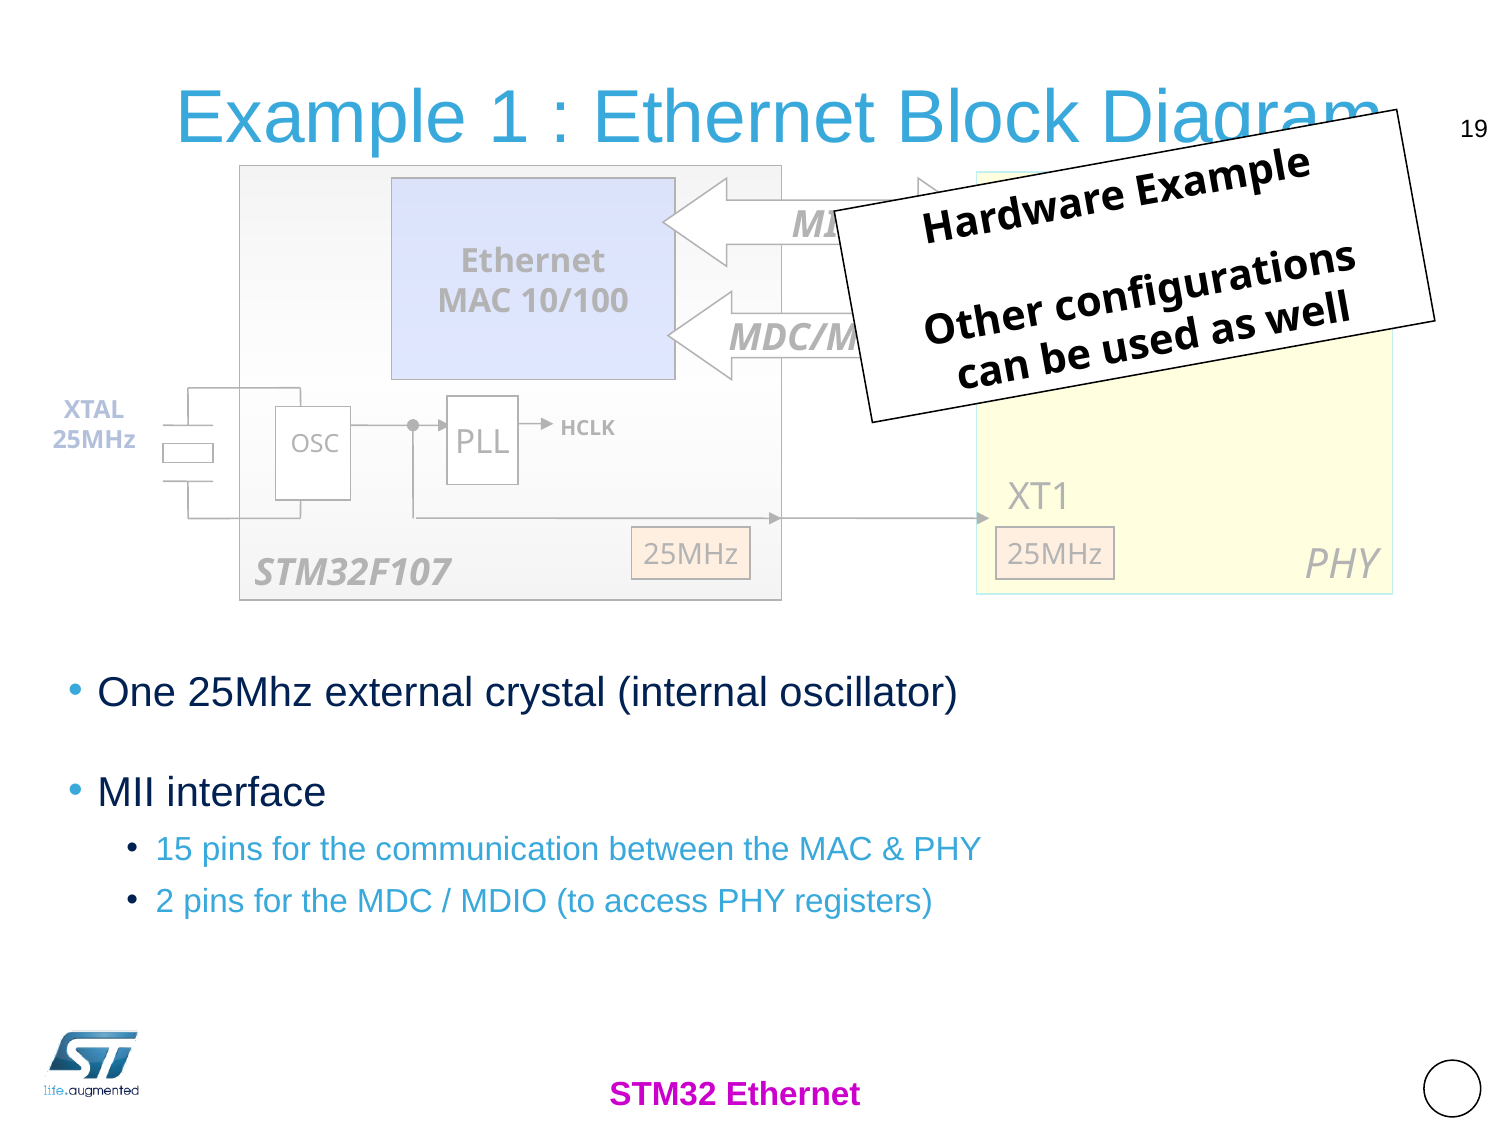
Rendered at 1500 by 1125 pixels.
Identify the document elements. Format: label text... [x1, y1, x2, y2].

text_box Hardware Example Other configurations can be used as well [834, 109, 1435, 423]
text_box [6, 159, 1443, 638]
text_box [355, 395, 634, 485]
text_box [37, 387, 351, 519]
picture [36, 1022, 147, 1103]
title Example 1 : Ethernet Block Diagram [75, 19, 1400, 159]
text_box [412, 424, 1115, 580]
list One 25Mhz external crystal (internal oscillator) MII interface 15 pins for the communication between the MAC & PHY 2 pins for the MDC / MDIO (to access PHY registers) [53, 657, 1473, 1054]
slide_number 19 [1413, 111, 1500, 144]
text_box [1423, 1060, 1481, 1117]
